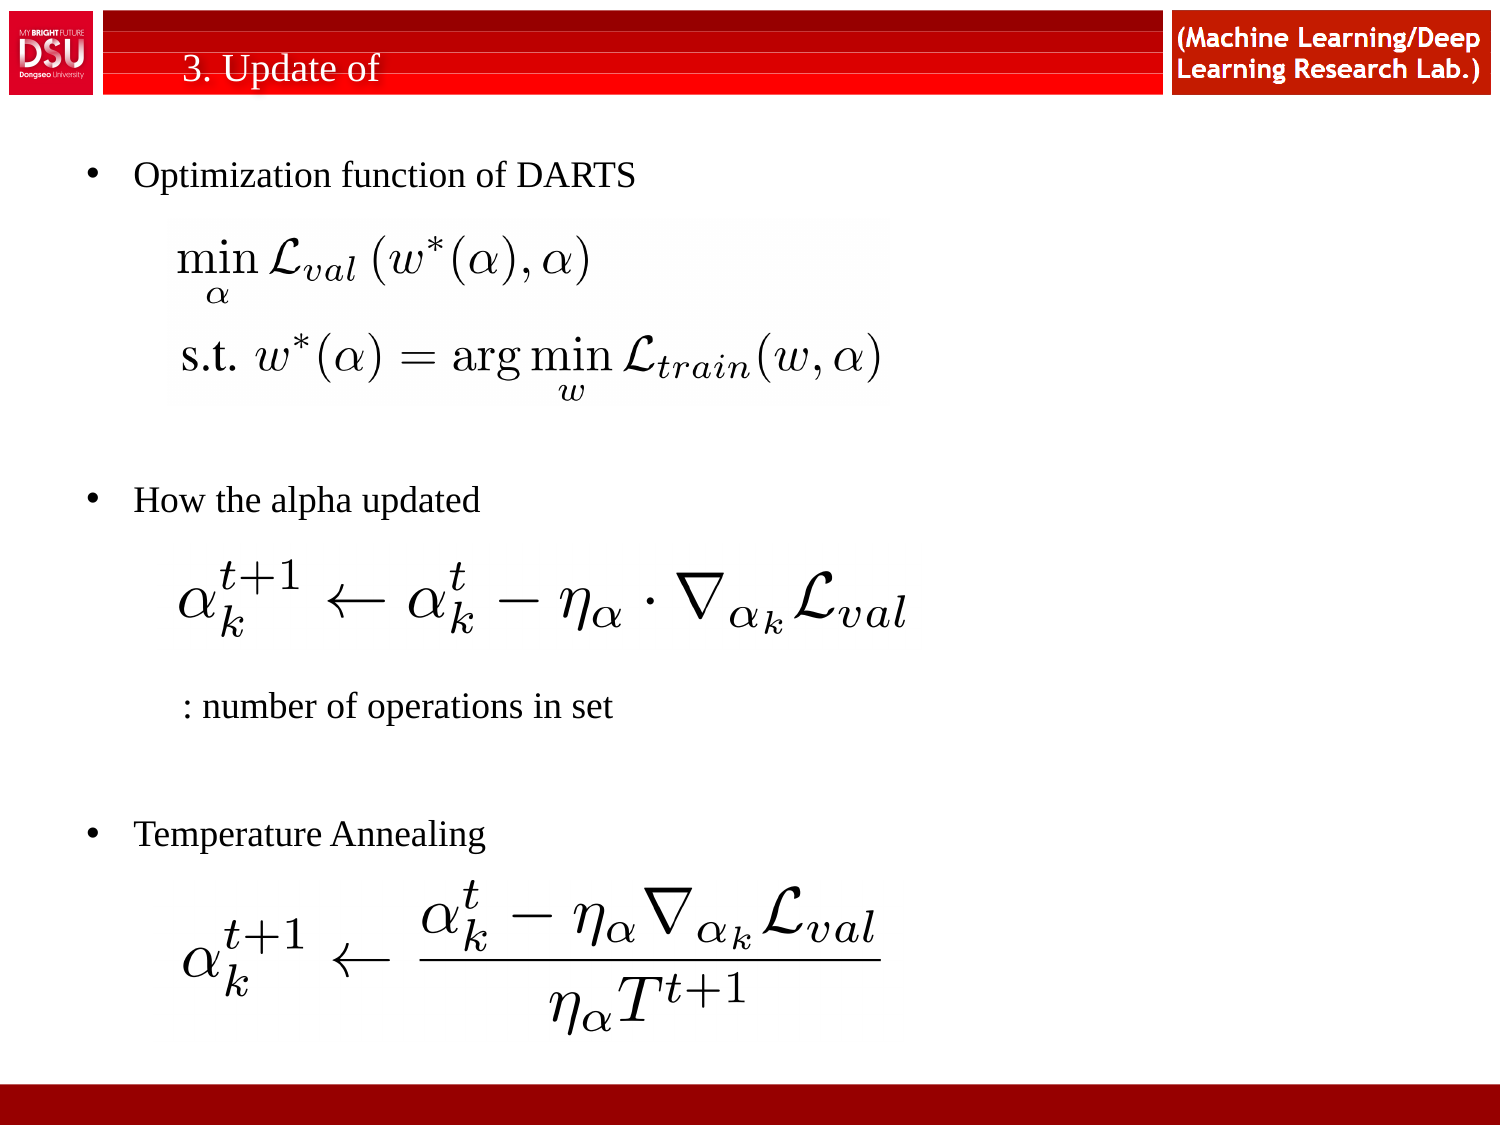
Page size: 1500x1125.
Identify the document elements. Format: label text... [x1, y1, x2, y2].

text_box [0, 2, 1500, 96]
text_box [0, 1082, 1500, 1125]
picture [166, 218, 890, 406]
text_box How the alpha updated [71, 467, 794, 528]
picture [152, 880, 904, 1043]
text_box Optimization function of DARTS [71, 142, 794, 203]
text_box Temperature Annealing [71, 802, 999, 862]
picture [156, 543, 922, 650]
